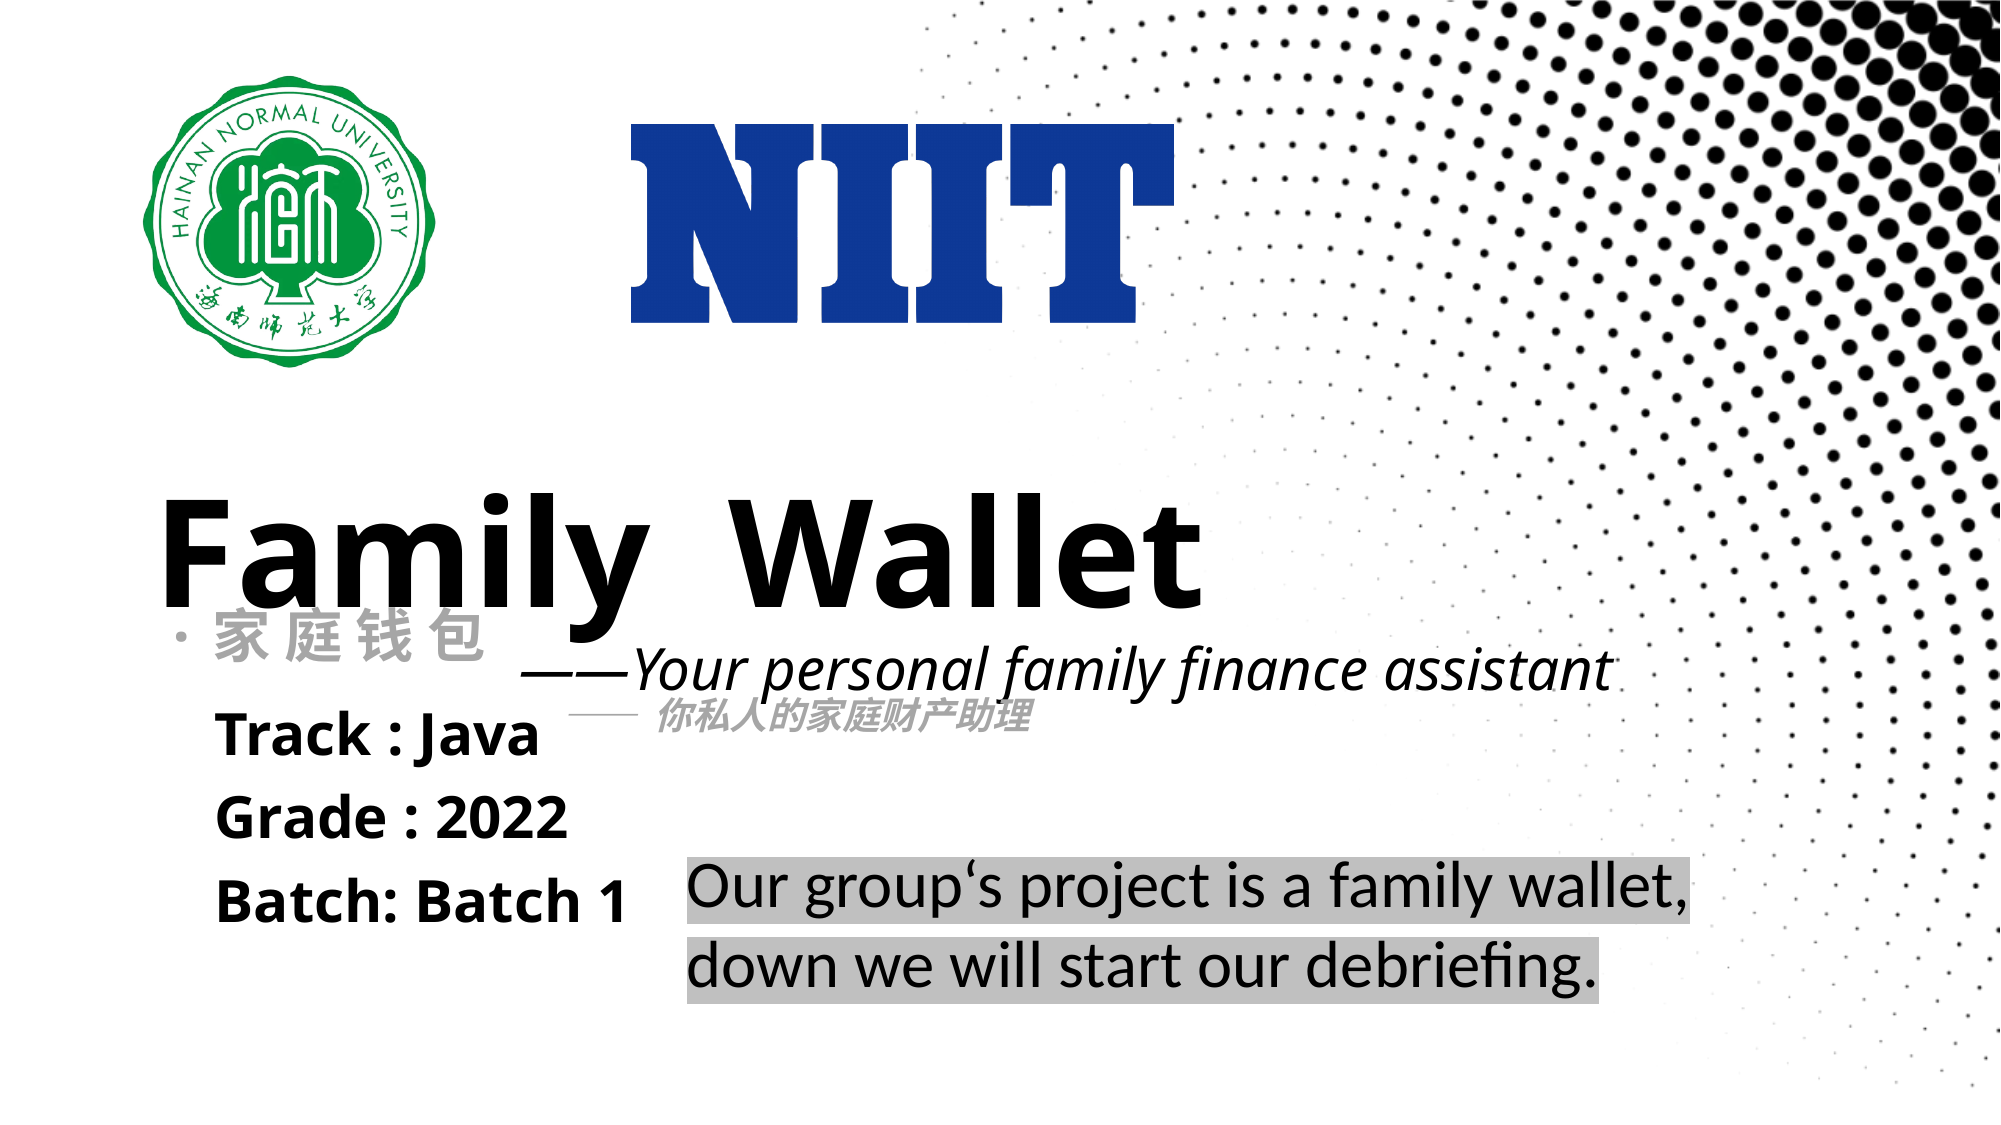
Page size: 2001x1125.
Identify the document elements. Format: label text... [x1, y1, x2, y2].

text_box ——Your personal family finance assistant [504, 624, 1706, 710]
picture [120, 65, 456, 373]
picture [631, 0, 2000, 1089]
text_box —— 你私人的家庭财产助理 [547, 684, 1071, 745]
text_box ·家 庭 钱 包 [149, 591, 596, 677]
text_box Our group‘s project is a family wallet, down we will start our debriefing. [672, 833, 1706, 1008]
title Family Wallet [138, 366, 1639, 647]
subtitle Track : Java Grade : 2022 Batch: Batch 1 [199, 697, 1700, 969]
